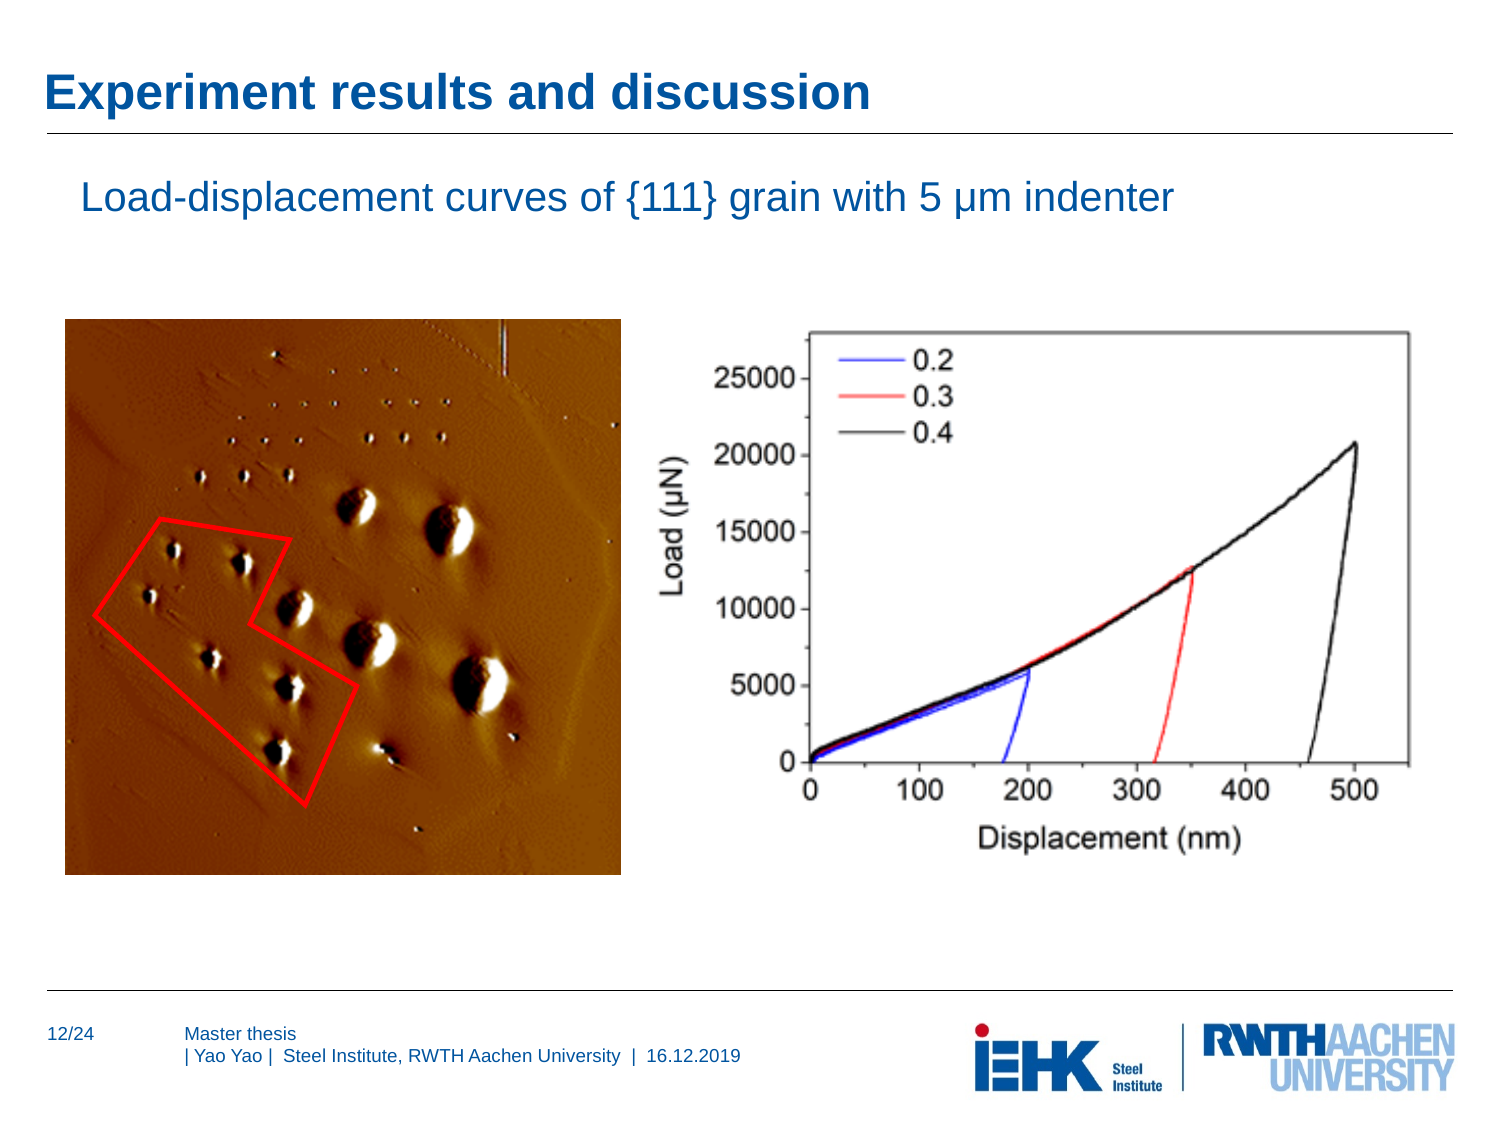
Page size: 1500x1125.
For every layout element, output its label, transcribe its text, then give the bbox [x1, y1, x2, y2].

picture [954, 1003, 1475, 1124]
text_box Load-displacement curves of {111} grain with 5 μm indenter [65, 162, 1269, 228]
text_box Experiment results and discussion [43, 30, 1450, 120]
picture [65, 319, 621, 875]
picture [645, 319, 1422, 862]
